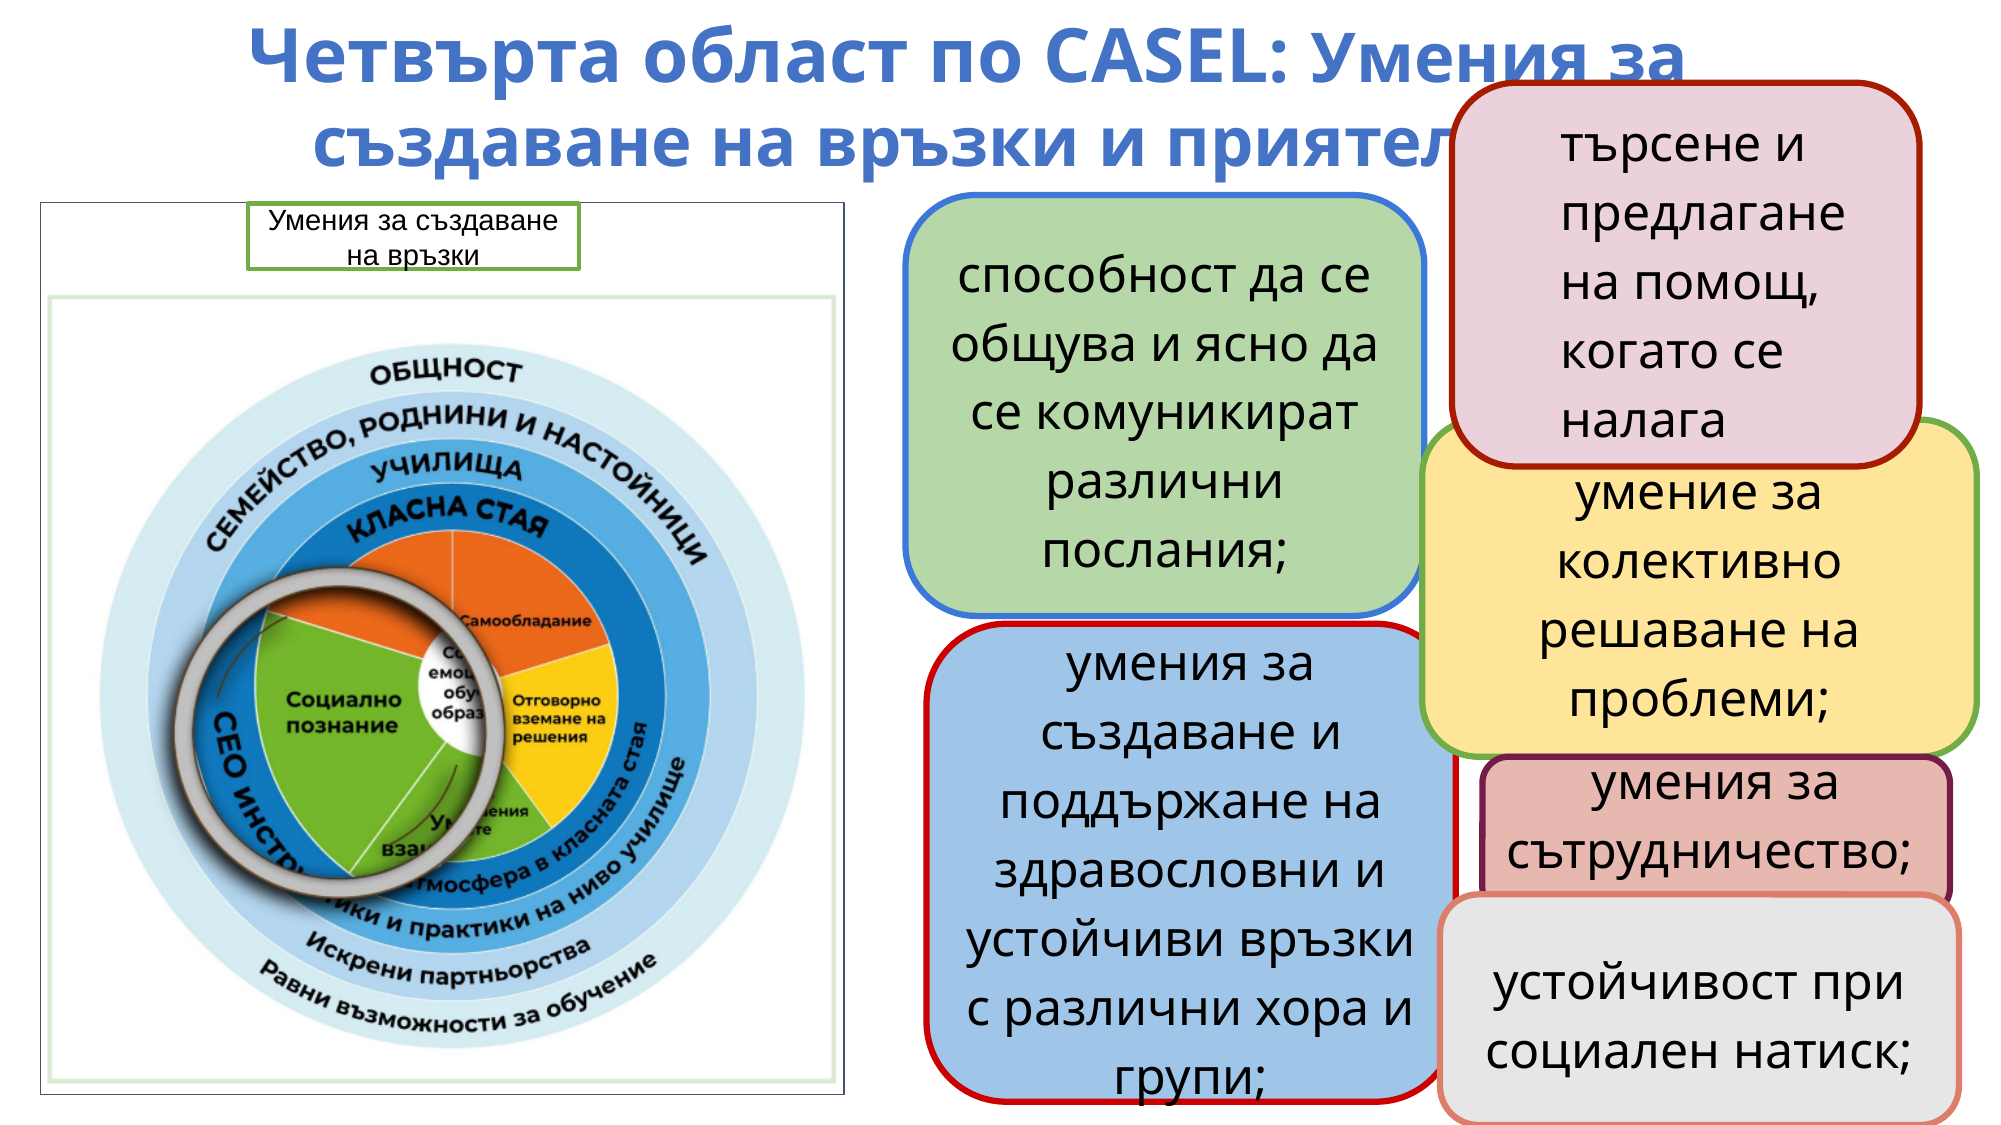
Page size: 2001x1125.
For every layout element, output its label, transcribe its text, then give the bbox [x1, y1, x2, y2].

text_box умение за колективно решаване на проблеми; [1422, 419, 1977, 757]
picture [40, 203, 844, 1095]
text_box способност да се общува и ясно да се комуникират различни послания; [905, 195, 1425, 616]
text_box устойчивост при социален натиск; [1440, 894, 1959, 1125]
title Четвърта област по CASEL: Умения за създаване на връзки и приятелства [36, 0, 1901, 188]
text_box умения за създаване и поддържане на здравословни и устойчиви връзки с различни хора и групи; [926, 623, 1456, 1102]
text_box търсене и предлагане на помощ, когато се налага [1451, 82, 1920, 467]
text_box умения за сътрудничество; [1482, 756, 1951, 903]
